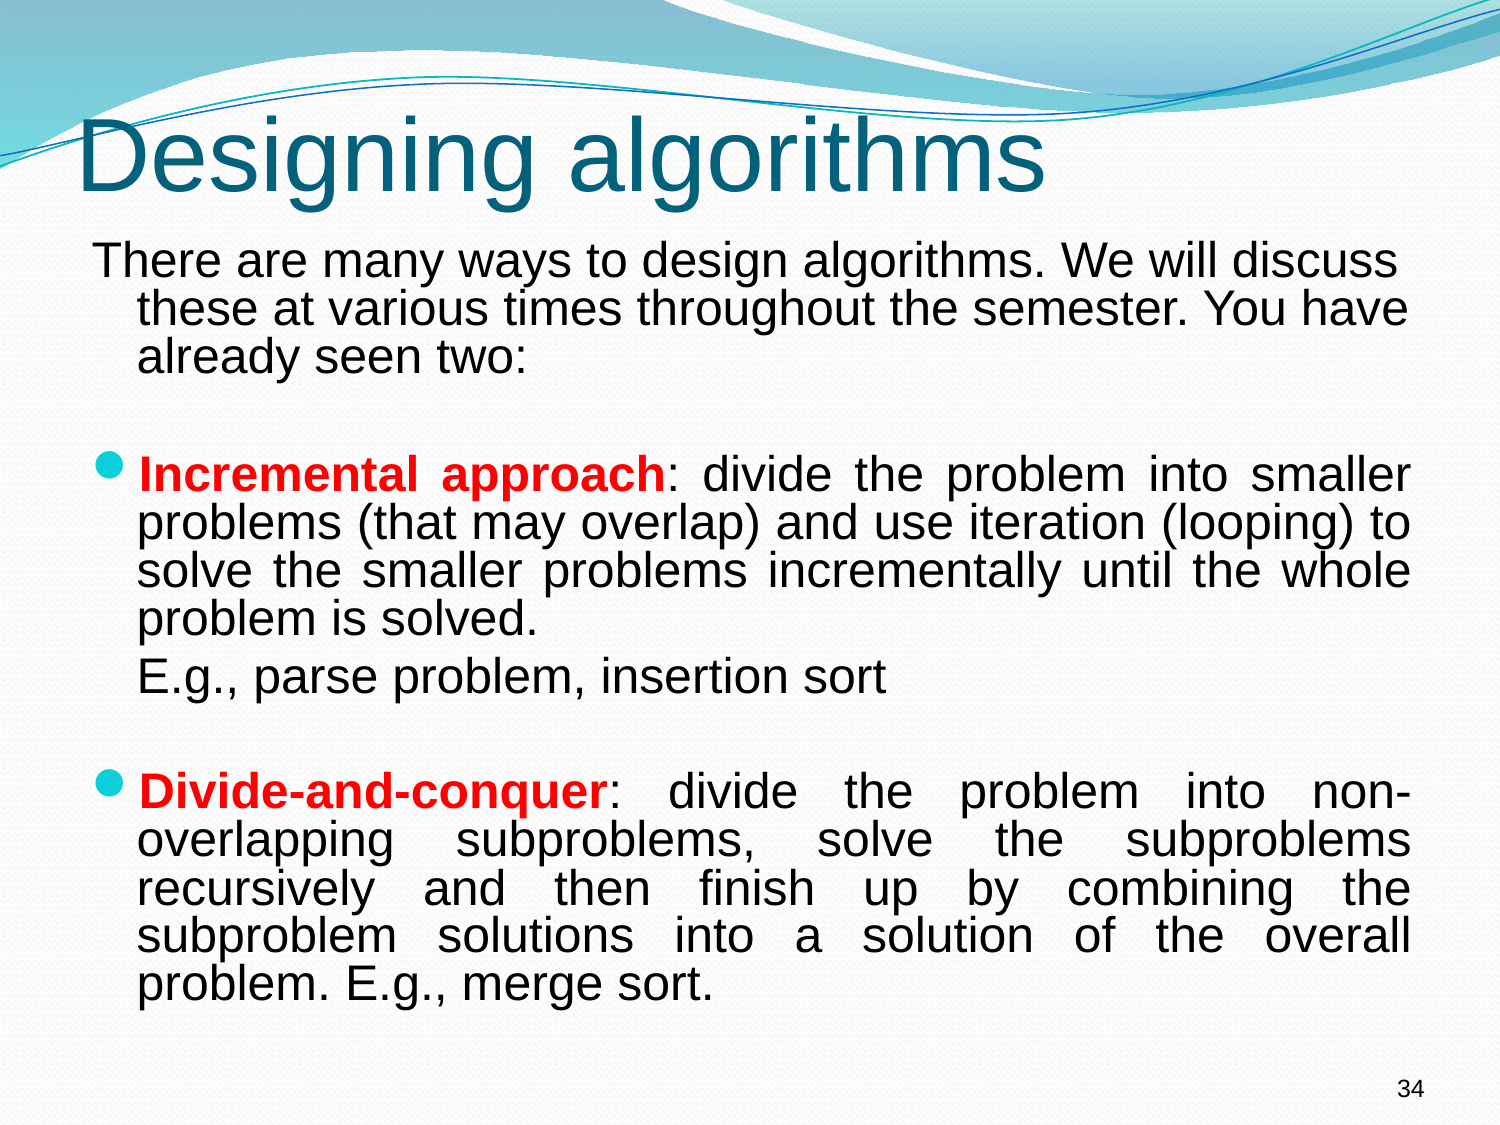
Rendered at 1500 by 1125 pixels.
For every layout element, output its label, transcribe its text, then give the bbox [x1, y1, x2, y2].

title Designing algorithms [75, 24, 1425, 213]
list There are many ways to design algorithms. We will discuss these at various times throughout the semester. You have already seen two: Incremental approach: divide the problem into smaller problems (that may overlap) and use iteration (looping) to solve the smaller problems incrementally until the whole problem is solved. E.g., parse problem, insertion sort Divide-and-conquer: divide the problem into non-overlapping subproblems, solve the subproblems recursively and then finish up by combining the subproblem solutions into a solution of the overall problem. E.g., merge sort. [76, 231, 1427, 1059]
slide_number 34 [1299, 1059, 1425, 1103]
